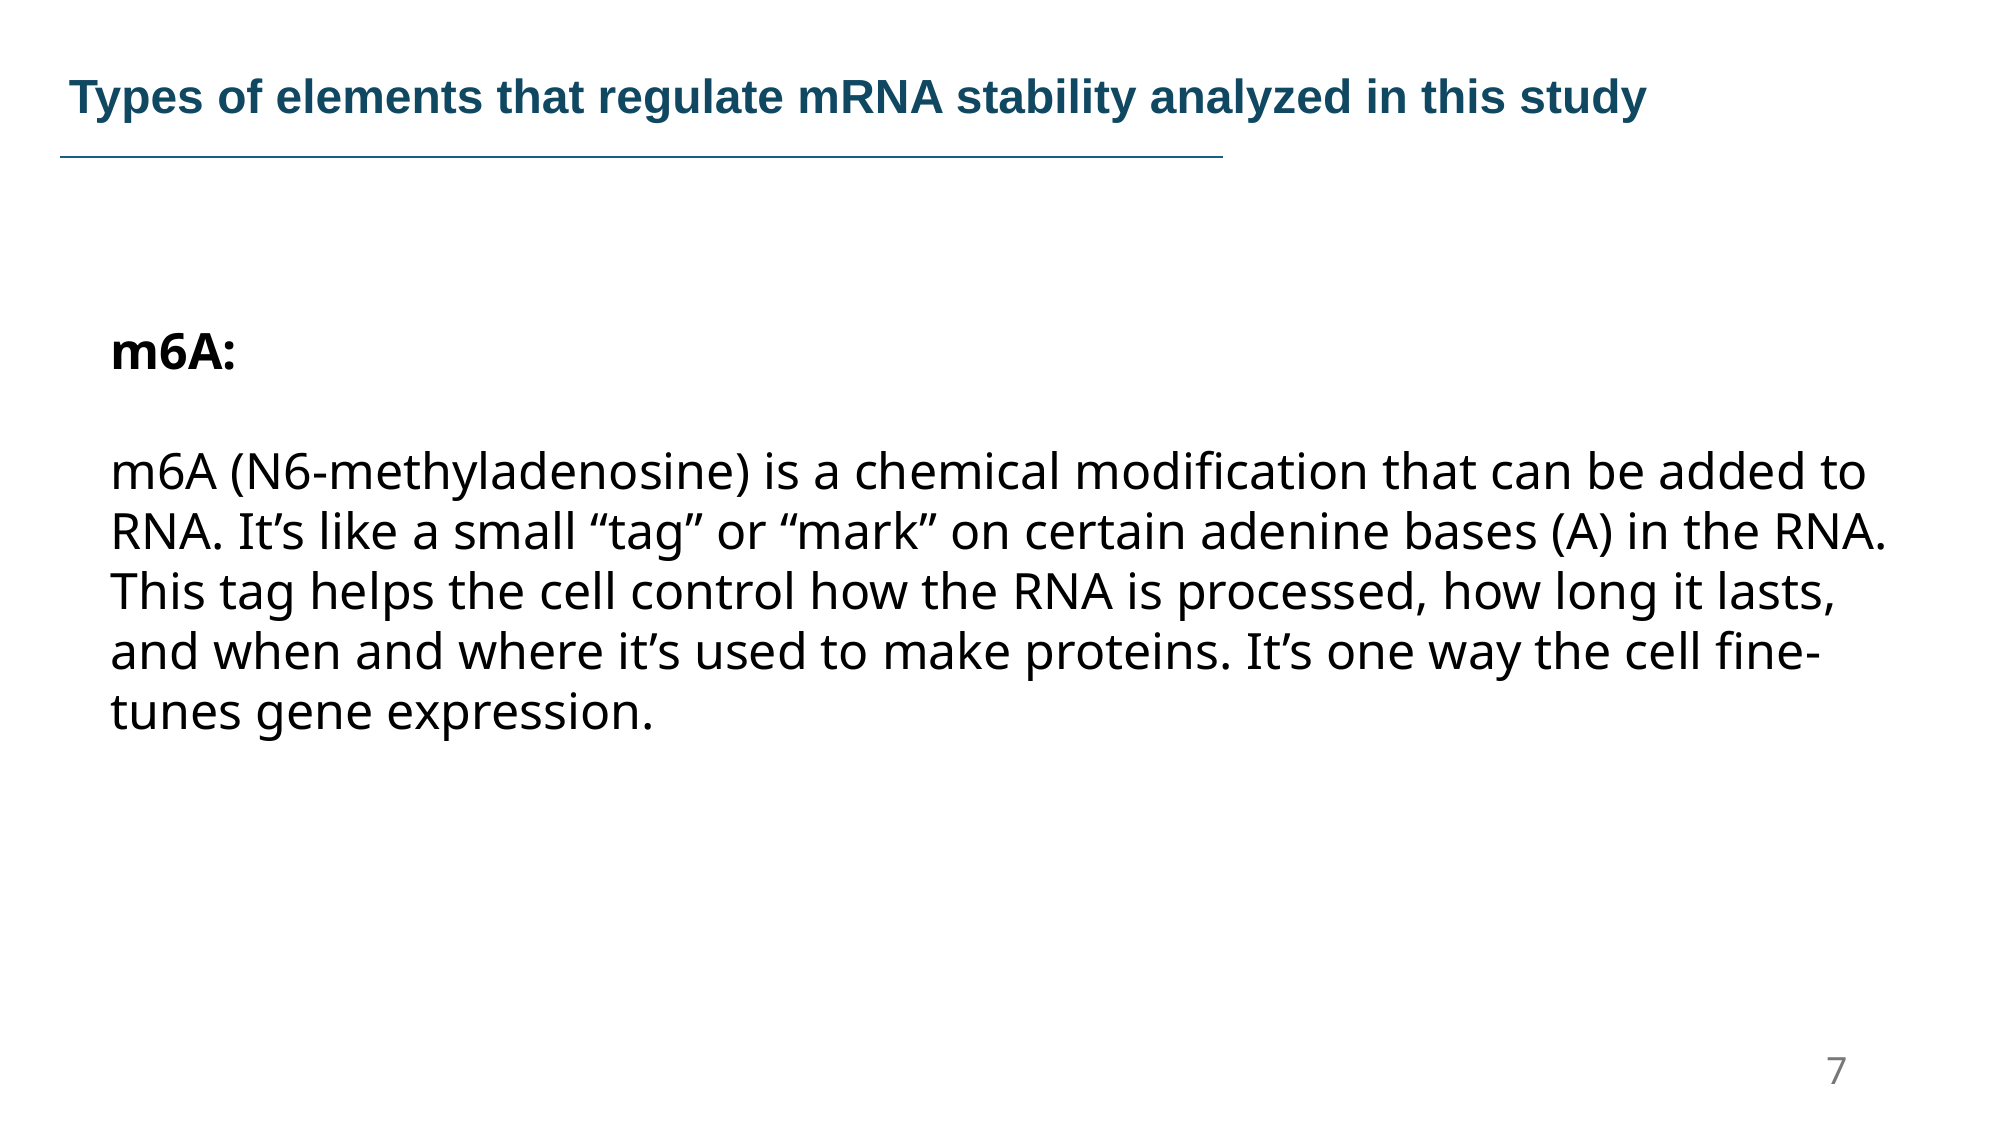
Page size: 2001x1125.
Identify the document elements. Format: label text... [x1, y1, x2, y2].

slide_number 7 [1412, 1042, 1863, 1103]
text_box Types of elements that regulate mRNA stability analyzed in this study [54, 70, 2000, 131]
text_box m6A: m6A (N6-methyladenosine) is a chemical modification that can be added to RNA. It’s like a small “tag” or “mark” on certain adenine bases (A) in the RNA. This tag helps the cell control how the RNA is processed, how long it lasts, and when and where it’s used to make proteins. It’s one way the cell fine-tunes gene expression. [95, 312, 1905, 748]
